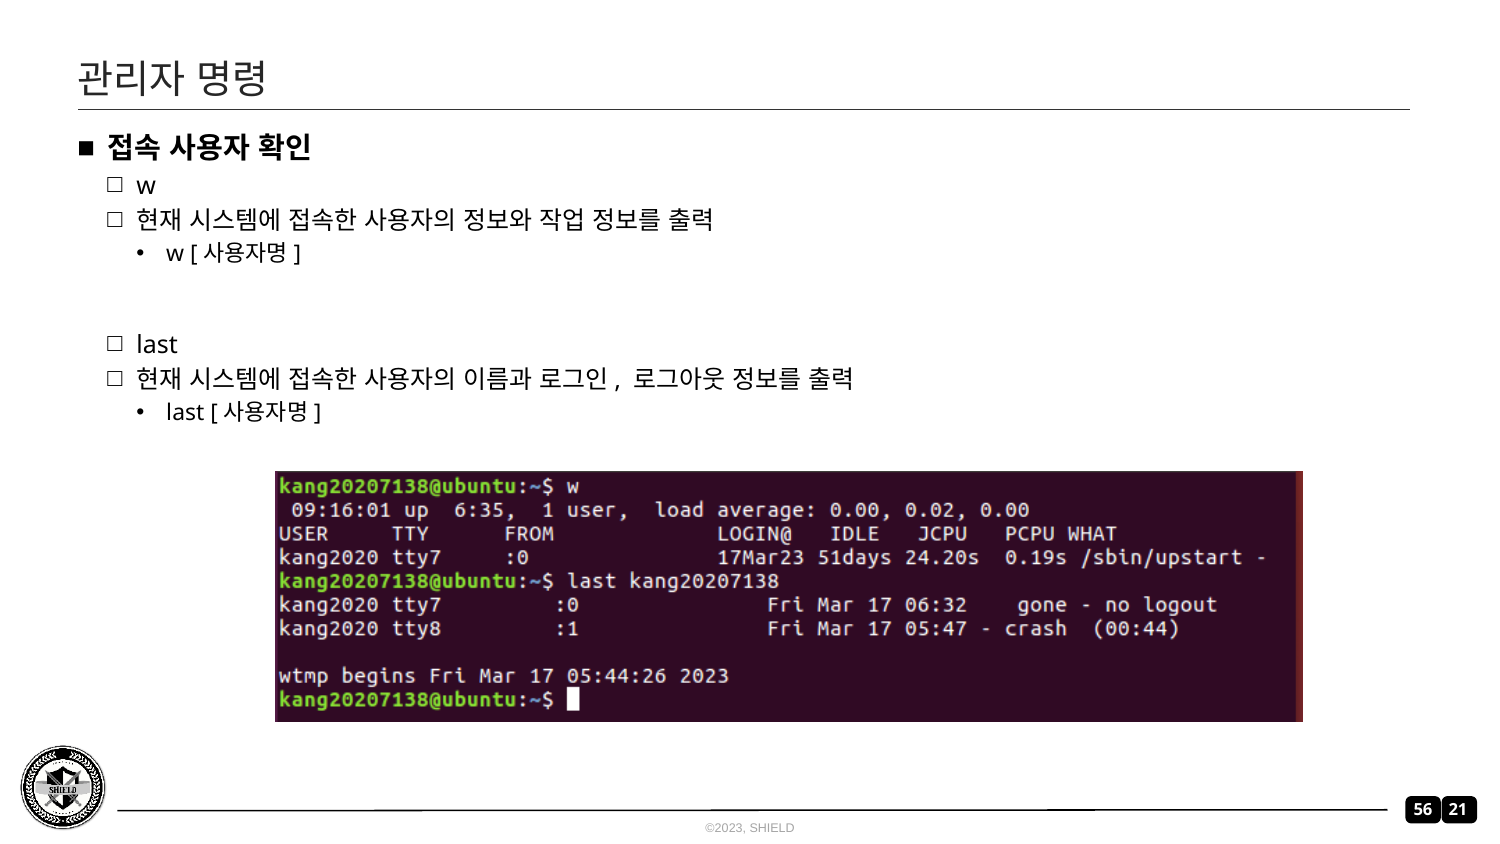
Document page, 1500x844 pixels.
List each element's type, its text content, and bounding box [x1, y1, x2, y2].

picture [18, 743, 107, 831]
list 접속 사용자 확인 w 현재 시스템에 접속한 사용자의 정보와 작업 정보를 출력 w [사용자명] last 현재 시스템에 접속한 사용자의 이름과 로그인, 로그아웃 정보를 출력 last [사용자명] [62, 121, 1438, 760]
picture [274, 471, 1303, 723]
title 관리자 명령 [62, 46, 1438, 110]
